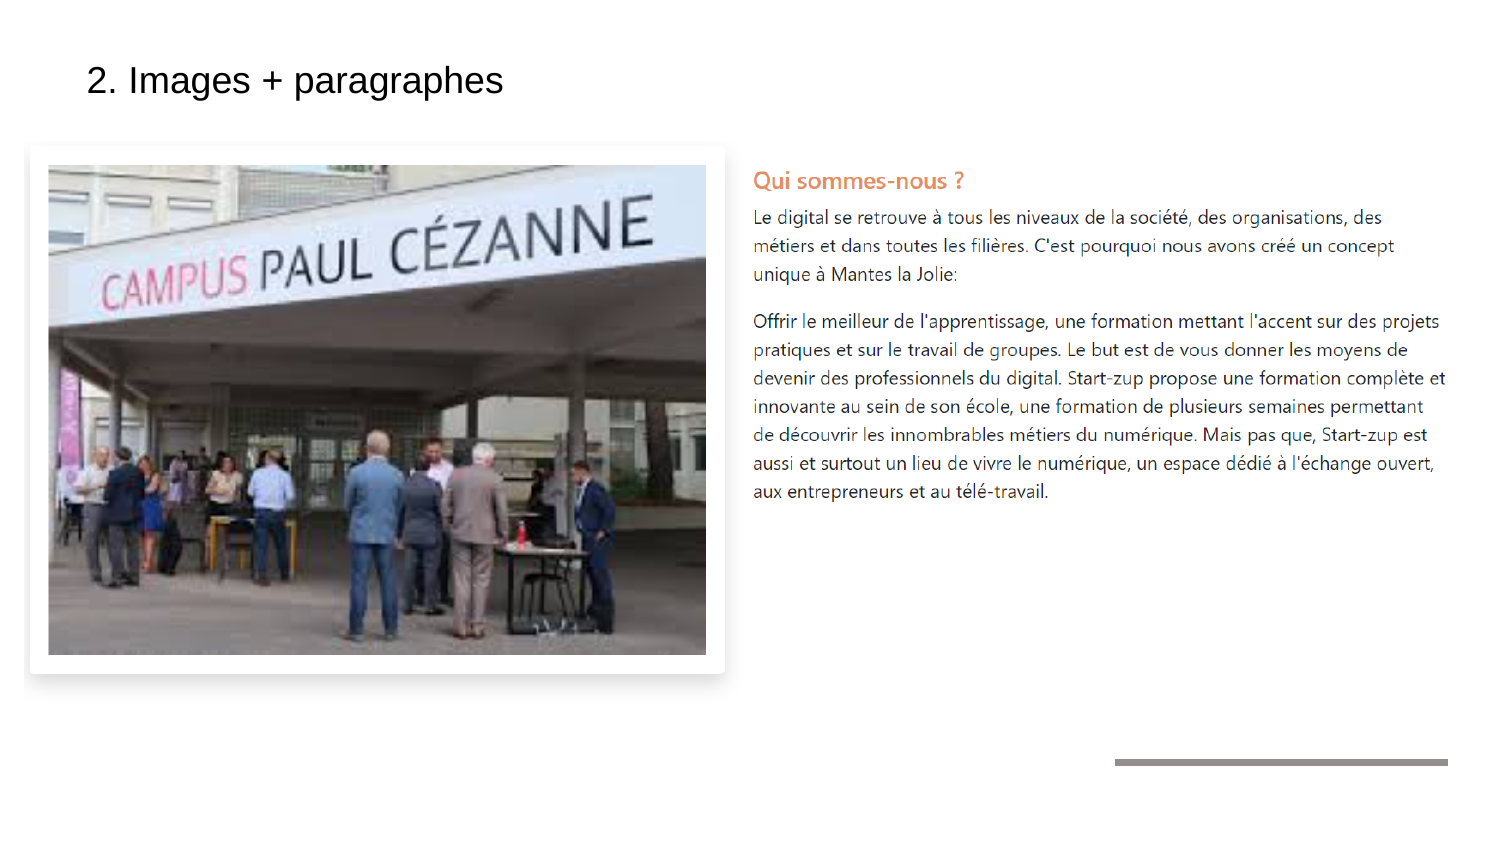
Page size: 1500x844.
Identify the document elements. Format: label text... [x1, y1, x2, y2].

text_box 2. Images + paragraphes [71, 40, 1277, 116]
picture [24, 141, 1476, 781]
